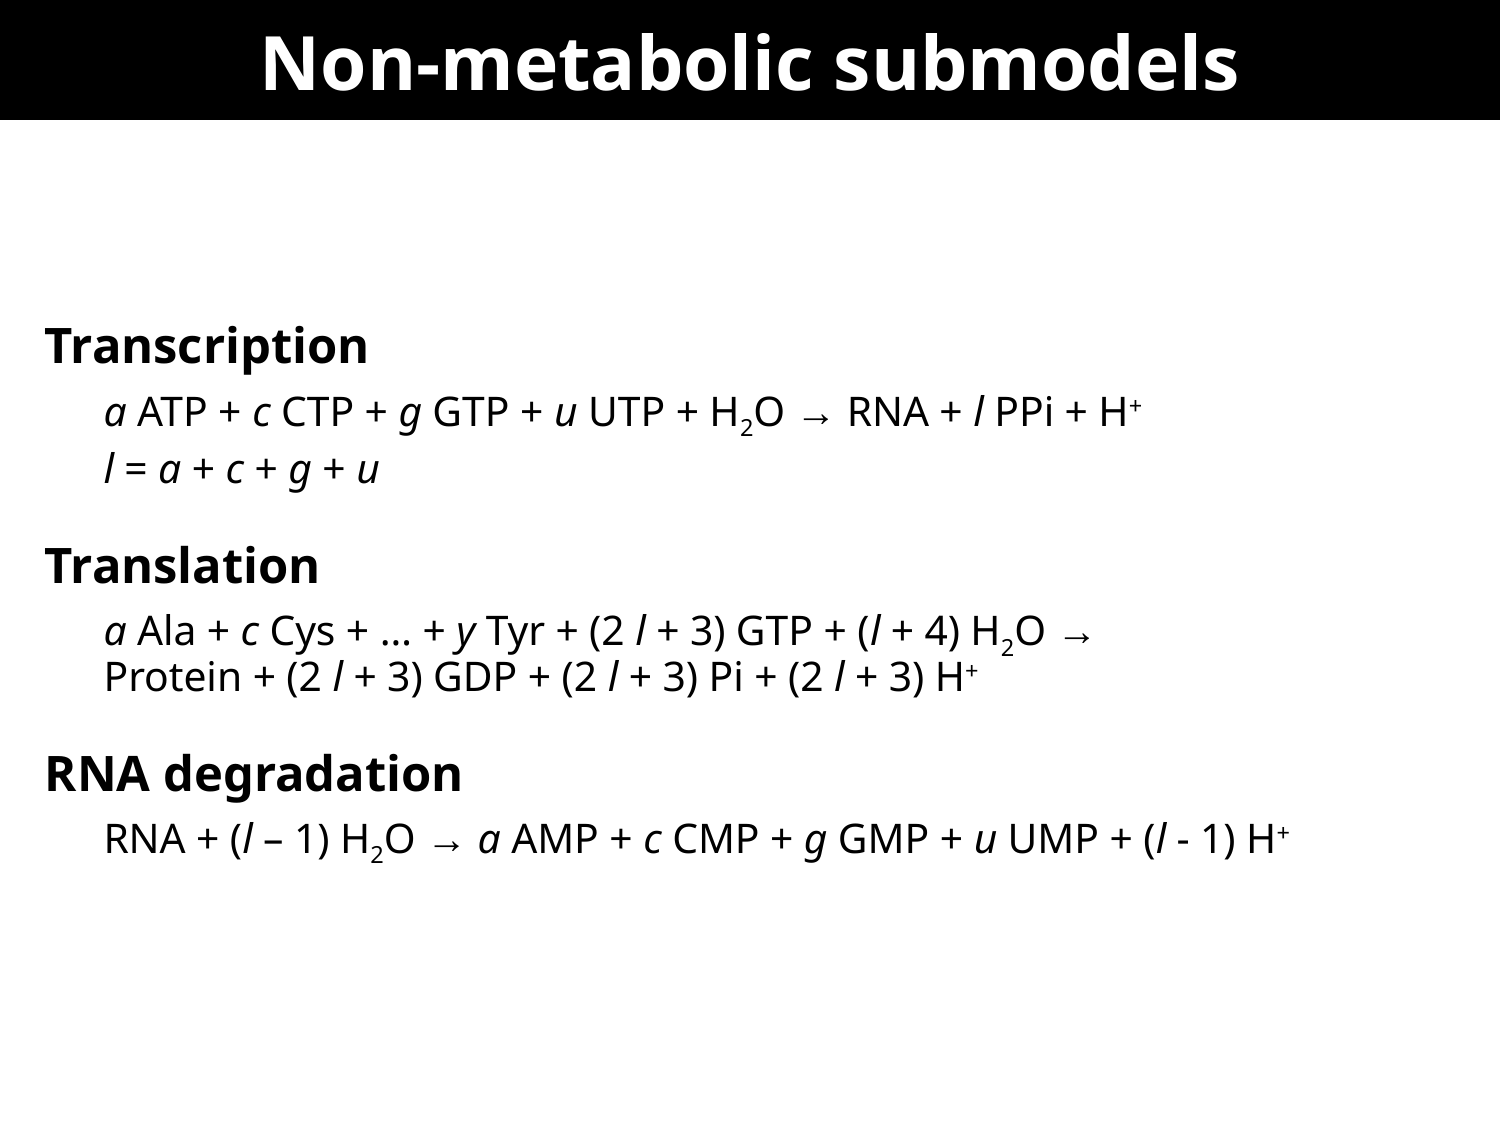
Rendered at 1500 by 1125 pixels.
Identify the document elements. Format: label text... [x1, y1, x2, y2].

title Non-metabolic submodels [0, 0, 1500, 120]
list Transcription a ATP + c CTP + g GTP + u UTP + H2O → RNA + l PPi + H+ l = a + c + g + u Translation a Ala + c Cys + … + y Tyr + (2 l + 3) GTP + (l + 4) H2O → Protein + (2 l + 3) GDP + (2 l + 3) Pi + (2 l + 3) H+ RNA degradation RNA + (l – 1) H2O → a AMP + c CMP + g GMP + u UMP + (l - 1) H+ [29, 314, 1482, 875]
